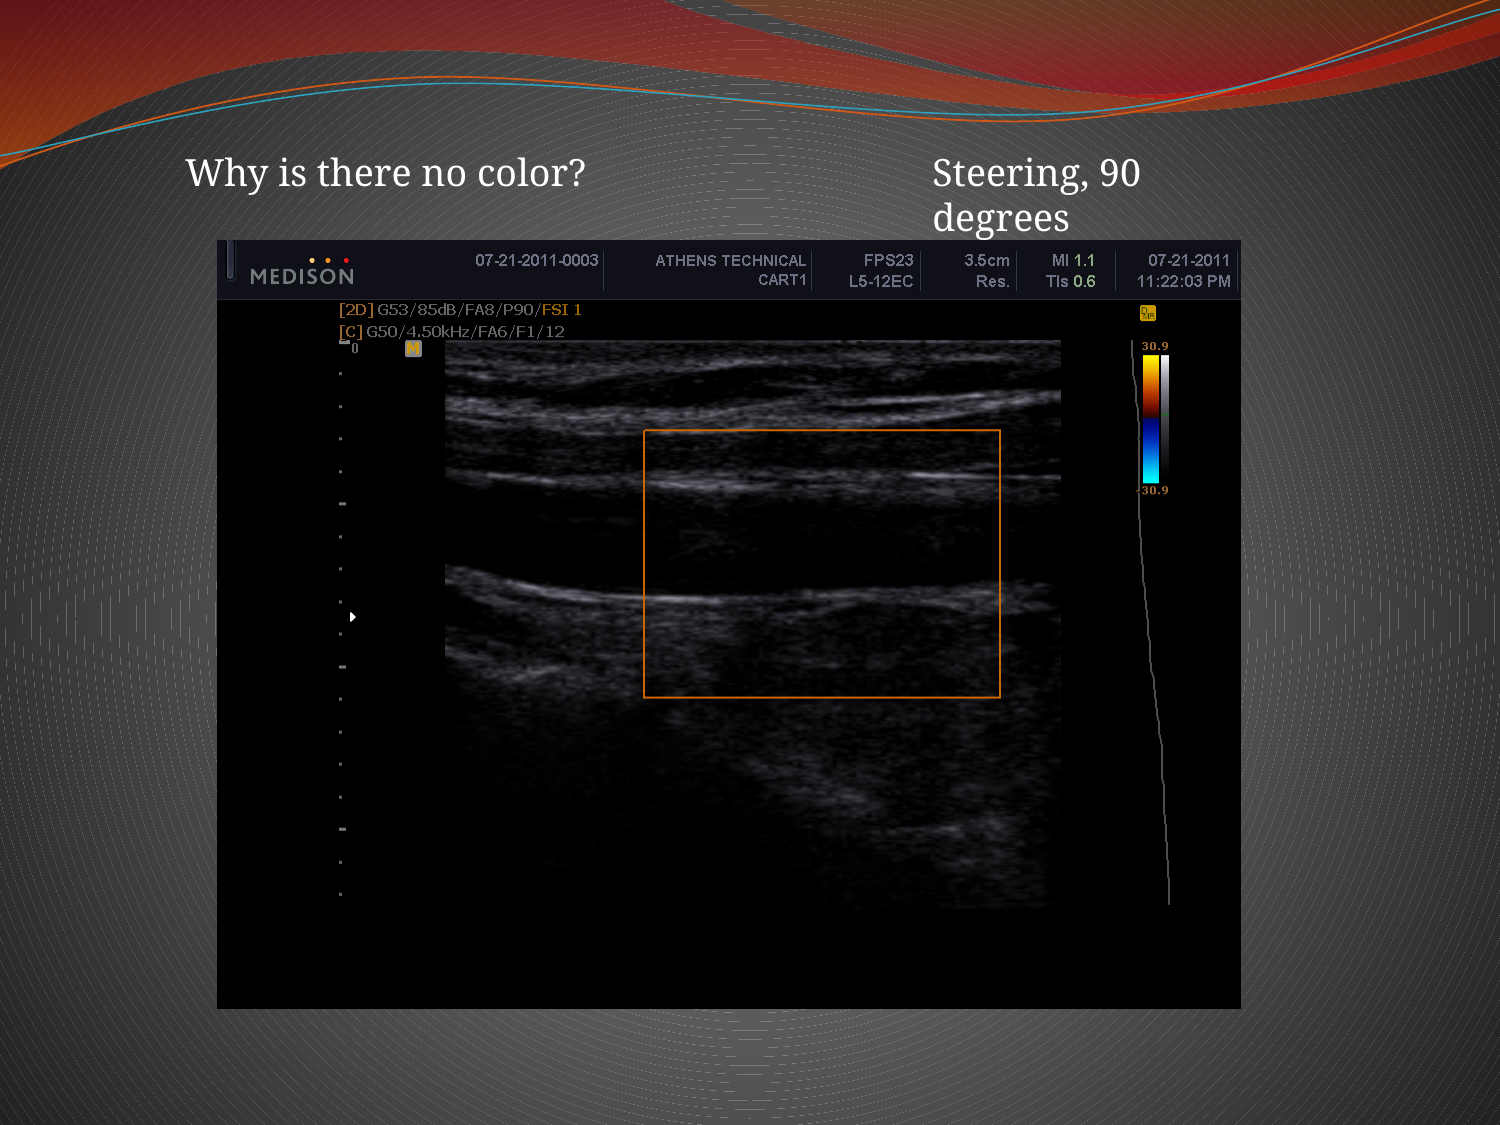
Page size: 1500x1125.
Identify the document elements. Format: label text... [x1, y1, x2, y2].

picture [216, 240, 1242, 1009]
footer [437, 1042, 988, 1103]
text_box Why is there no color? [170, 141, 883, 202]
text_box Steering, 90 degrees [917, 141, 1289, 247]
